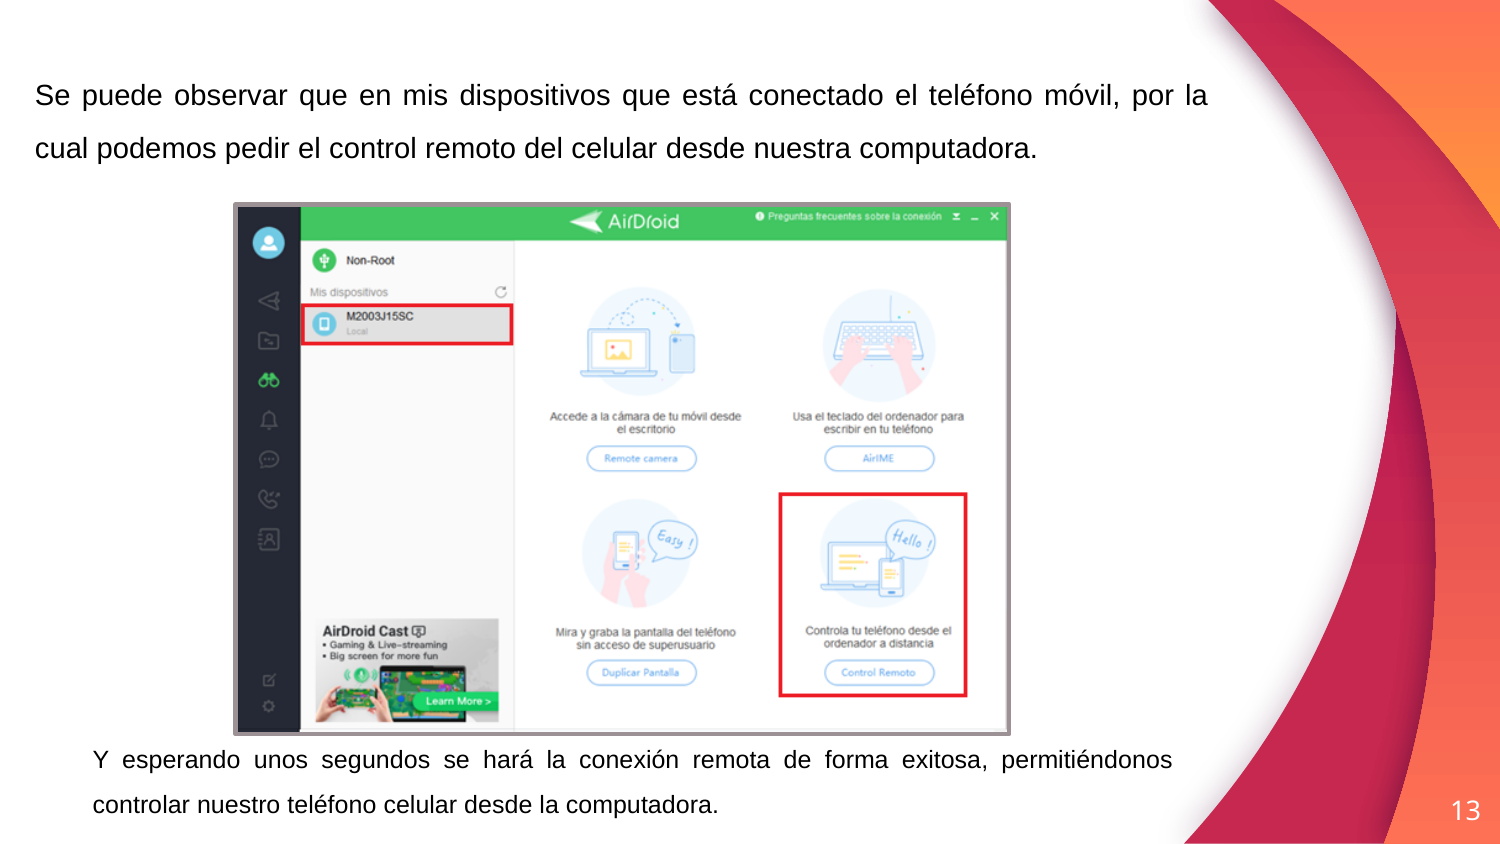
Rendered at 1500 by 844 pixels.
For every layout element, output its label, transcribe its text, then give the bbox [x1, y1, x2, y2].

text_box [1208, 0, 1500, 844]
picture [237, 206, 1007, 732]
slide_number 13 [1391, 779, 1482, 844]
text_box Se puede observar que en mis dispositivos que está conectado el teléfono móvil, por la cual podemos pedir el control remoto del celular desde nuestra computadora. [19, 43, 1225, 179]
text_box Y esperando unos segundos se hará la conexión remota de forma exitosa, permitiéndonos controlar nuestro teléfono celular desde la computadora. [77, 713, 1191, 834]
text_box [1273, 0, 1500, 229]
